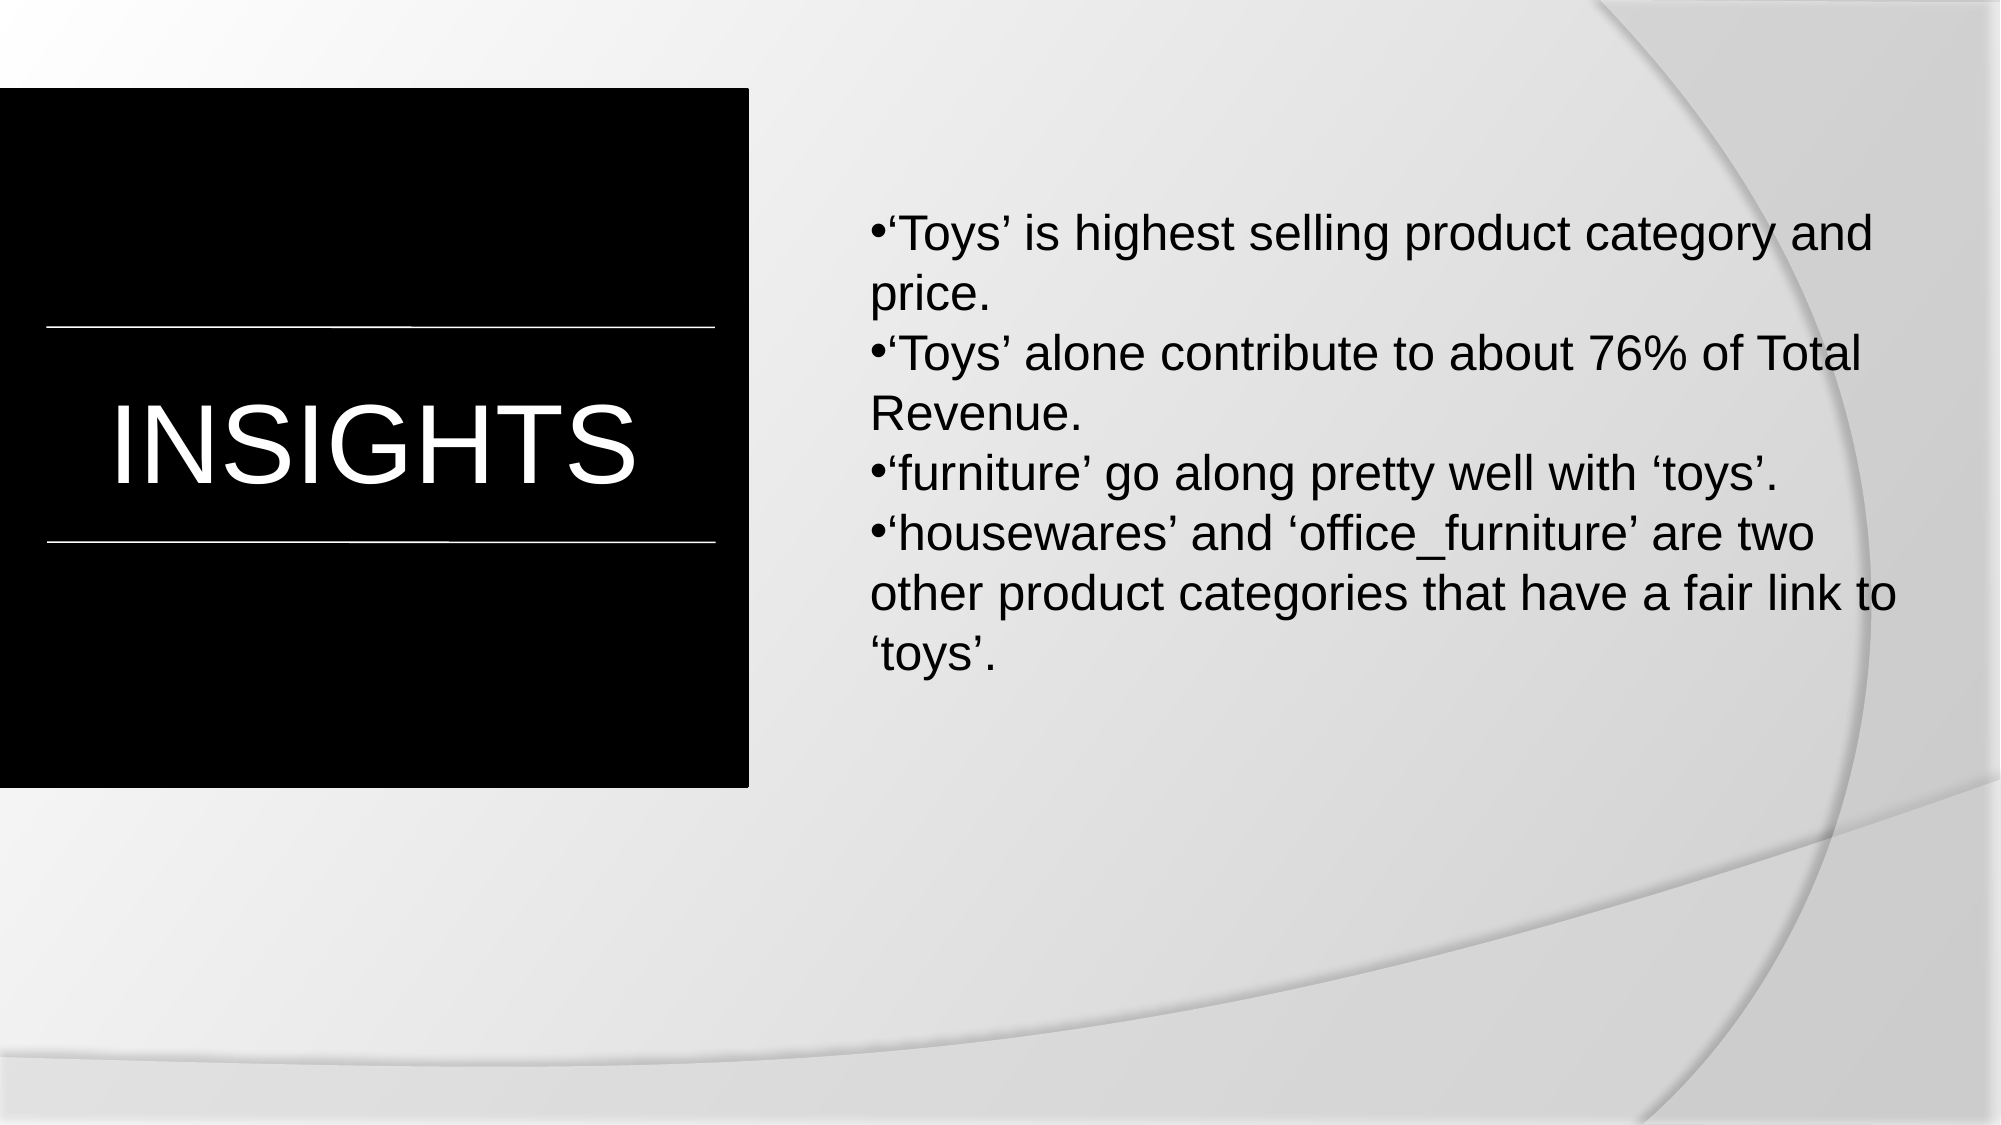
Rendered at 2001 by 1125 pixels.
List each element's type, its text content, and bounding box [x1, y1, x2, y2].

text_box ‘Toys’ is highest selling product category and price. ‘Toys’ alone contribute to about 76% of Total Revenue. ‘furniture’ go along pretty well with ‘toys’. ‘housewares’ and ‘office_furniture’ are two other product categories that have a fair link to ‘toys’. [855, 192, 1927, 733]
text_box INSIGHTS [0, 88, 749, 788]
